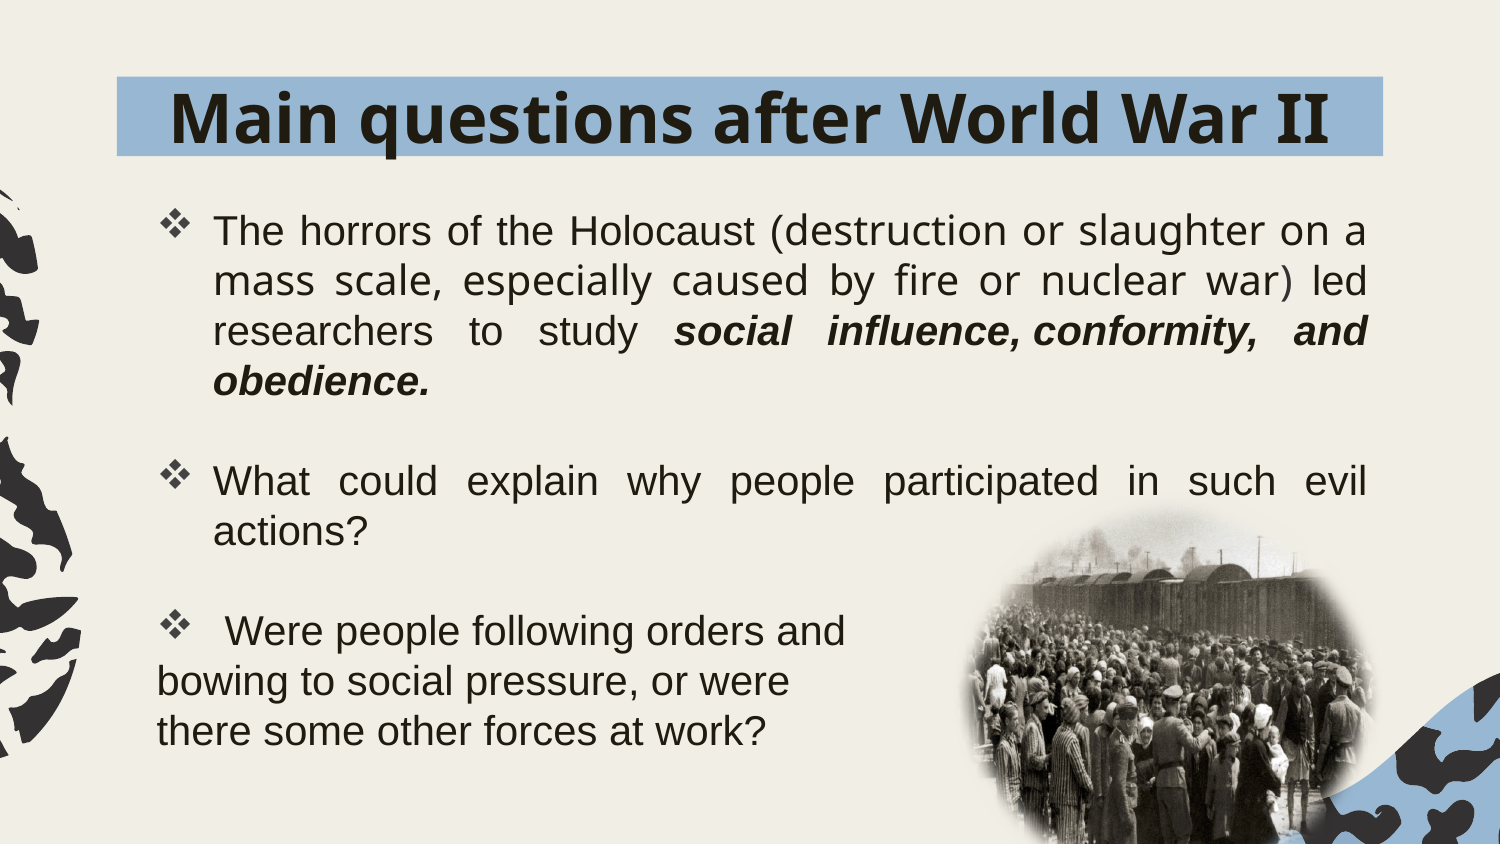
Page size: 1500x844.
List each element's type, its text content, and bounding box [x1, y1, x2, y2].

title Main questions after World War II [116, 76, 1384, 157]
picture [952, 490, 1384, 844]
list The horrors of the Holocaust (destruction or slaughter on a mass scale, especially caused by fire or nuclear war) led researchers to study social influence, conformity, and obedience. What could explain why people participated in such evil actions? Were people following orders and bowing to social pressure, or were there some other forces at work? [116, 189, 1384, 750]
